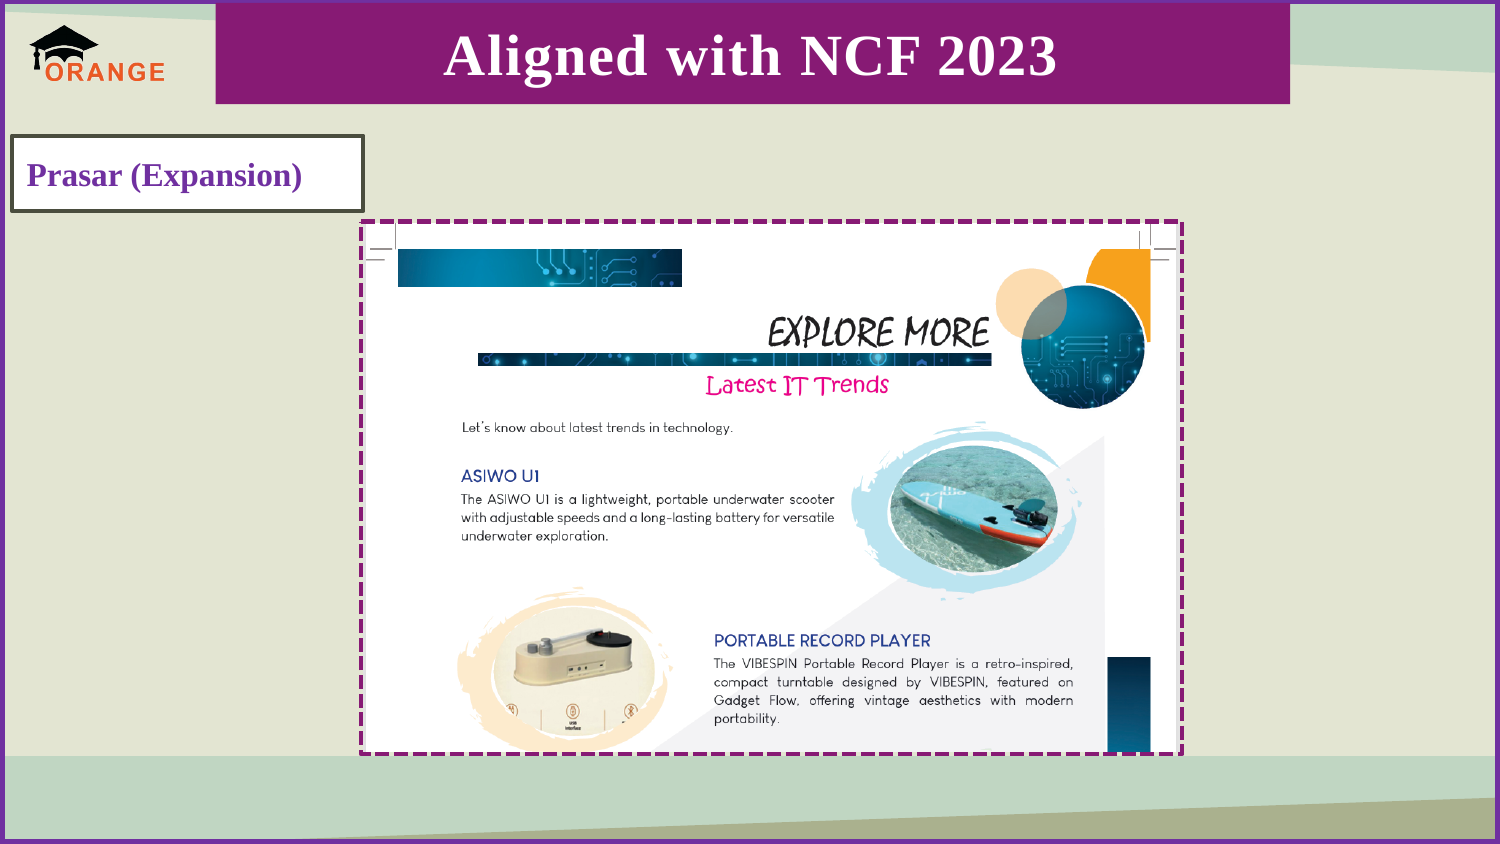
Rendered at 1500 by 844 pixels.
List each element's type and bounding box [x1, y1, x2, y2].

picture [29, 25, 162, 81]
picture [363, 223, 1180, 752]
text_box [162, 2, 1338, 105]
text_box [0, 0, 1500, 844]
